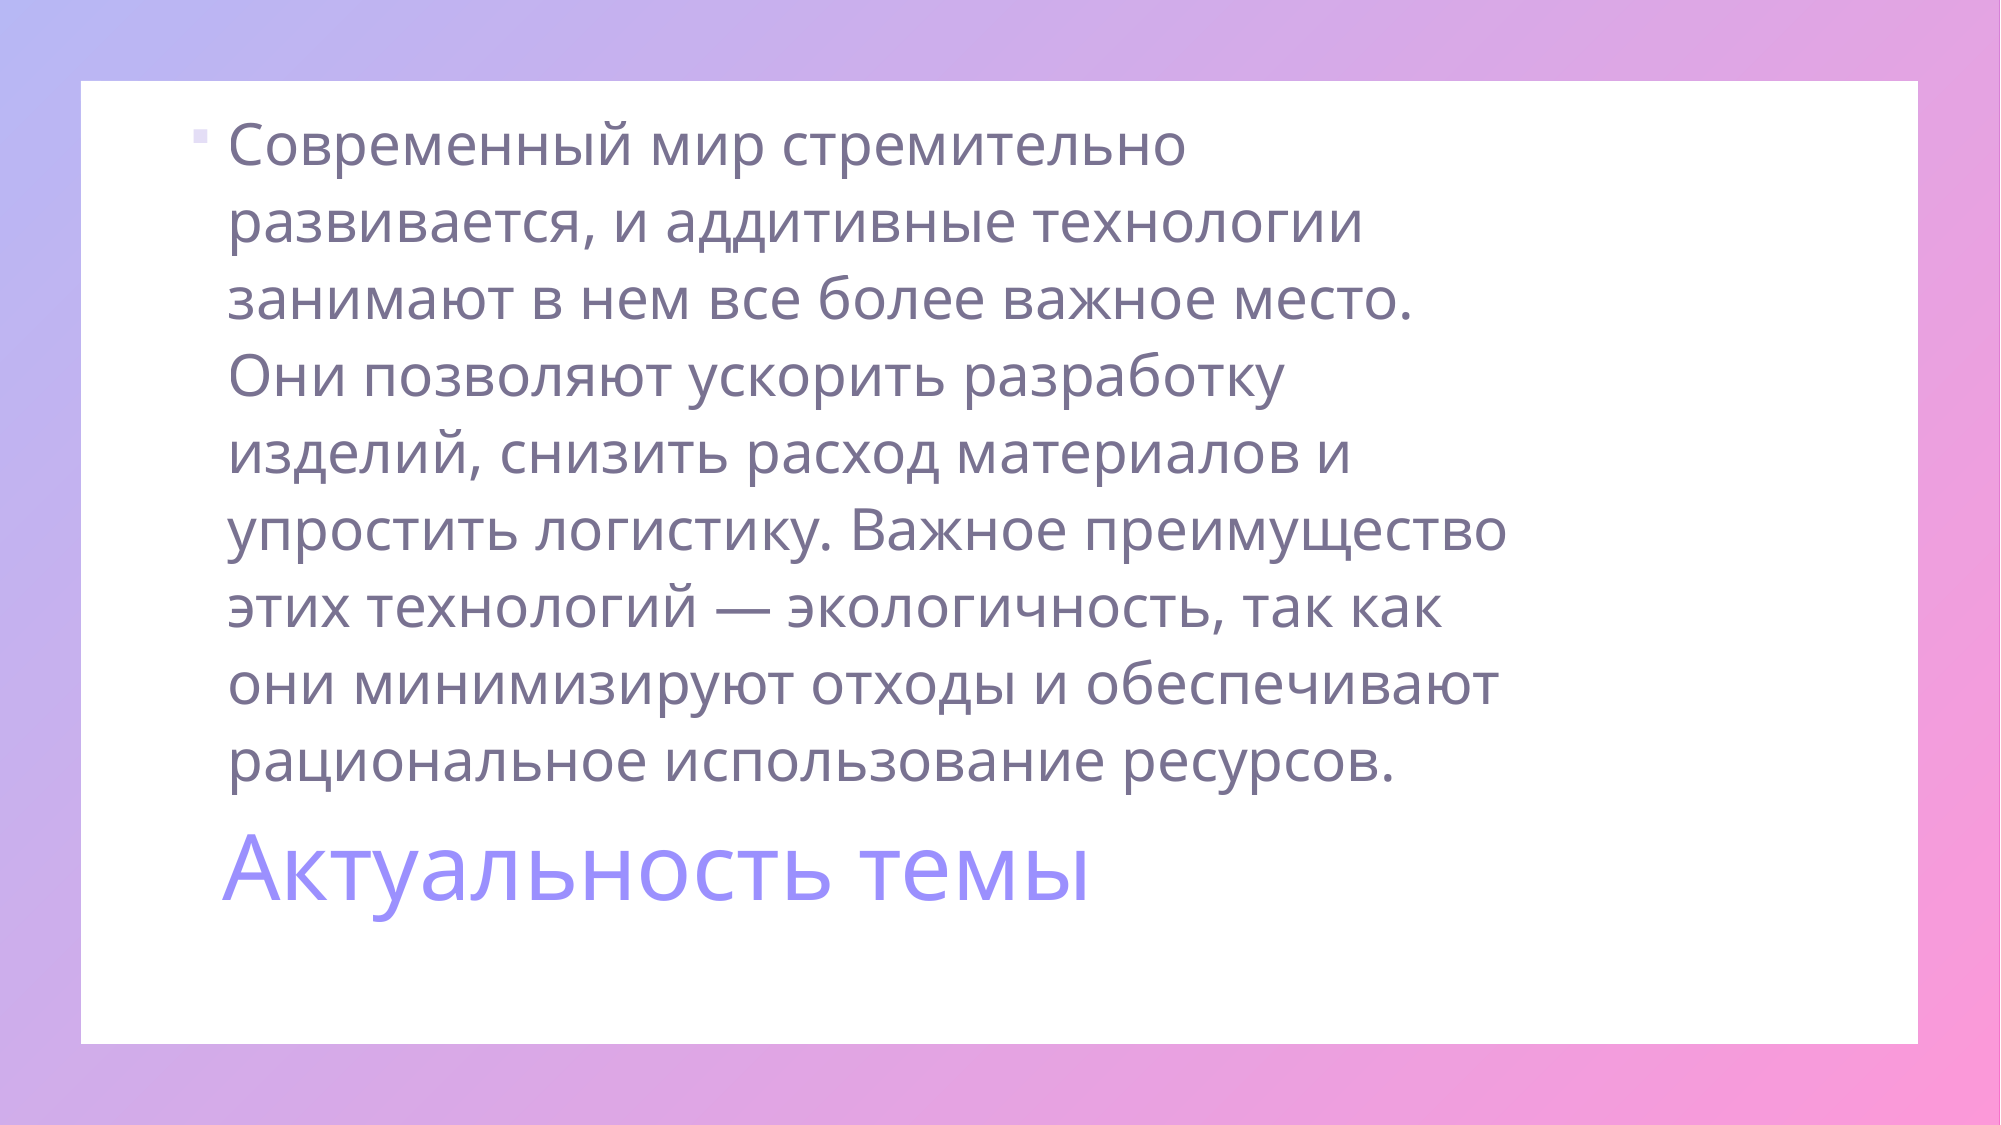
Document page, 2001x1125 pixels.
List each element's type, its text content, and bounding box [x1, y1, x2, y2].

title Актуальность темы [207, 714, 1933, 1028]
list Современный мир стремительно развивается, и аддитивные технологии занимают в нем все более важное место. Они позволяют ускорить разработку изделий, снизить расход материалов и упростить логистику. Важное преимущество этих технологий — экологичность, так как они минимизируют отходы и обеспечивают рациональное использование ресурсов. [137, 230, 1558, 761]
text_box [82, 82, 1918, 1043]
text_box [0, 0, 2000, 1125]
